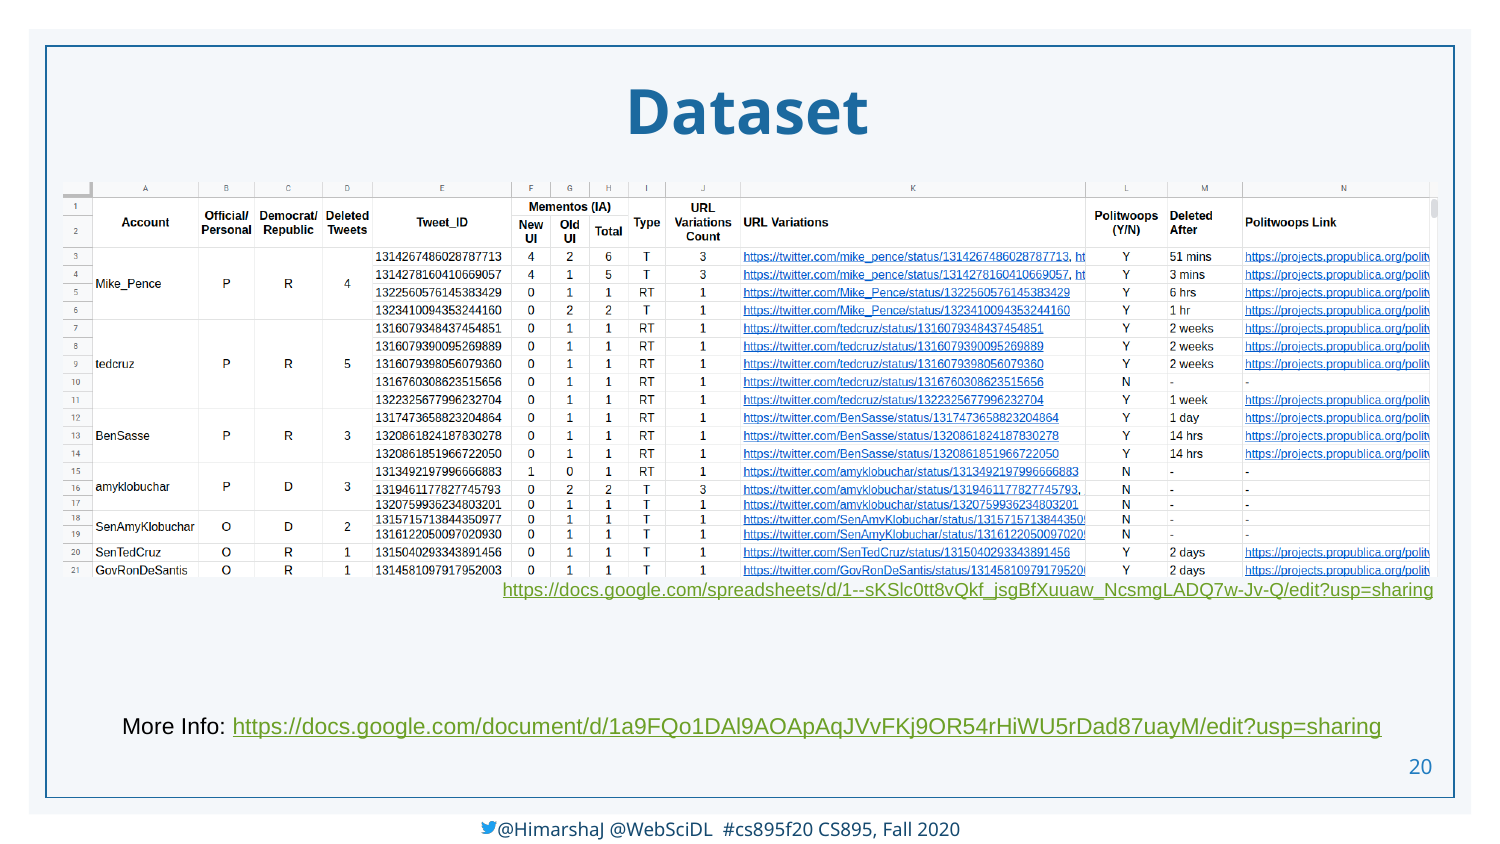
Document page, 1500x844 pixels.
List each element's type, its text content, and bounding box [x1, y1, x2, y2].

text_box https://docs.google.com/spreadsheets/d/1--sKSlc0tt8vQkf_jsgBfXuuaw_NcsmgLADQ7w-Jv-Q/edit?usp=sharing [487, 562, 1500, 637]
text_box More Info: https://docs.google.com/document/d/1a9FQo1DAl9AOApAqJVvFKj9OR54rHiWU5rDad87uayM/edit?usp=sharing [107, 696, 1481, 844]
picture [63, 182, 1438, 577]
title Dataset [44, 43, 1452, 186]
